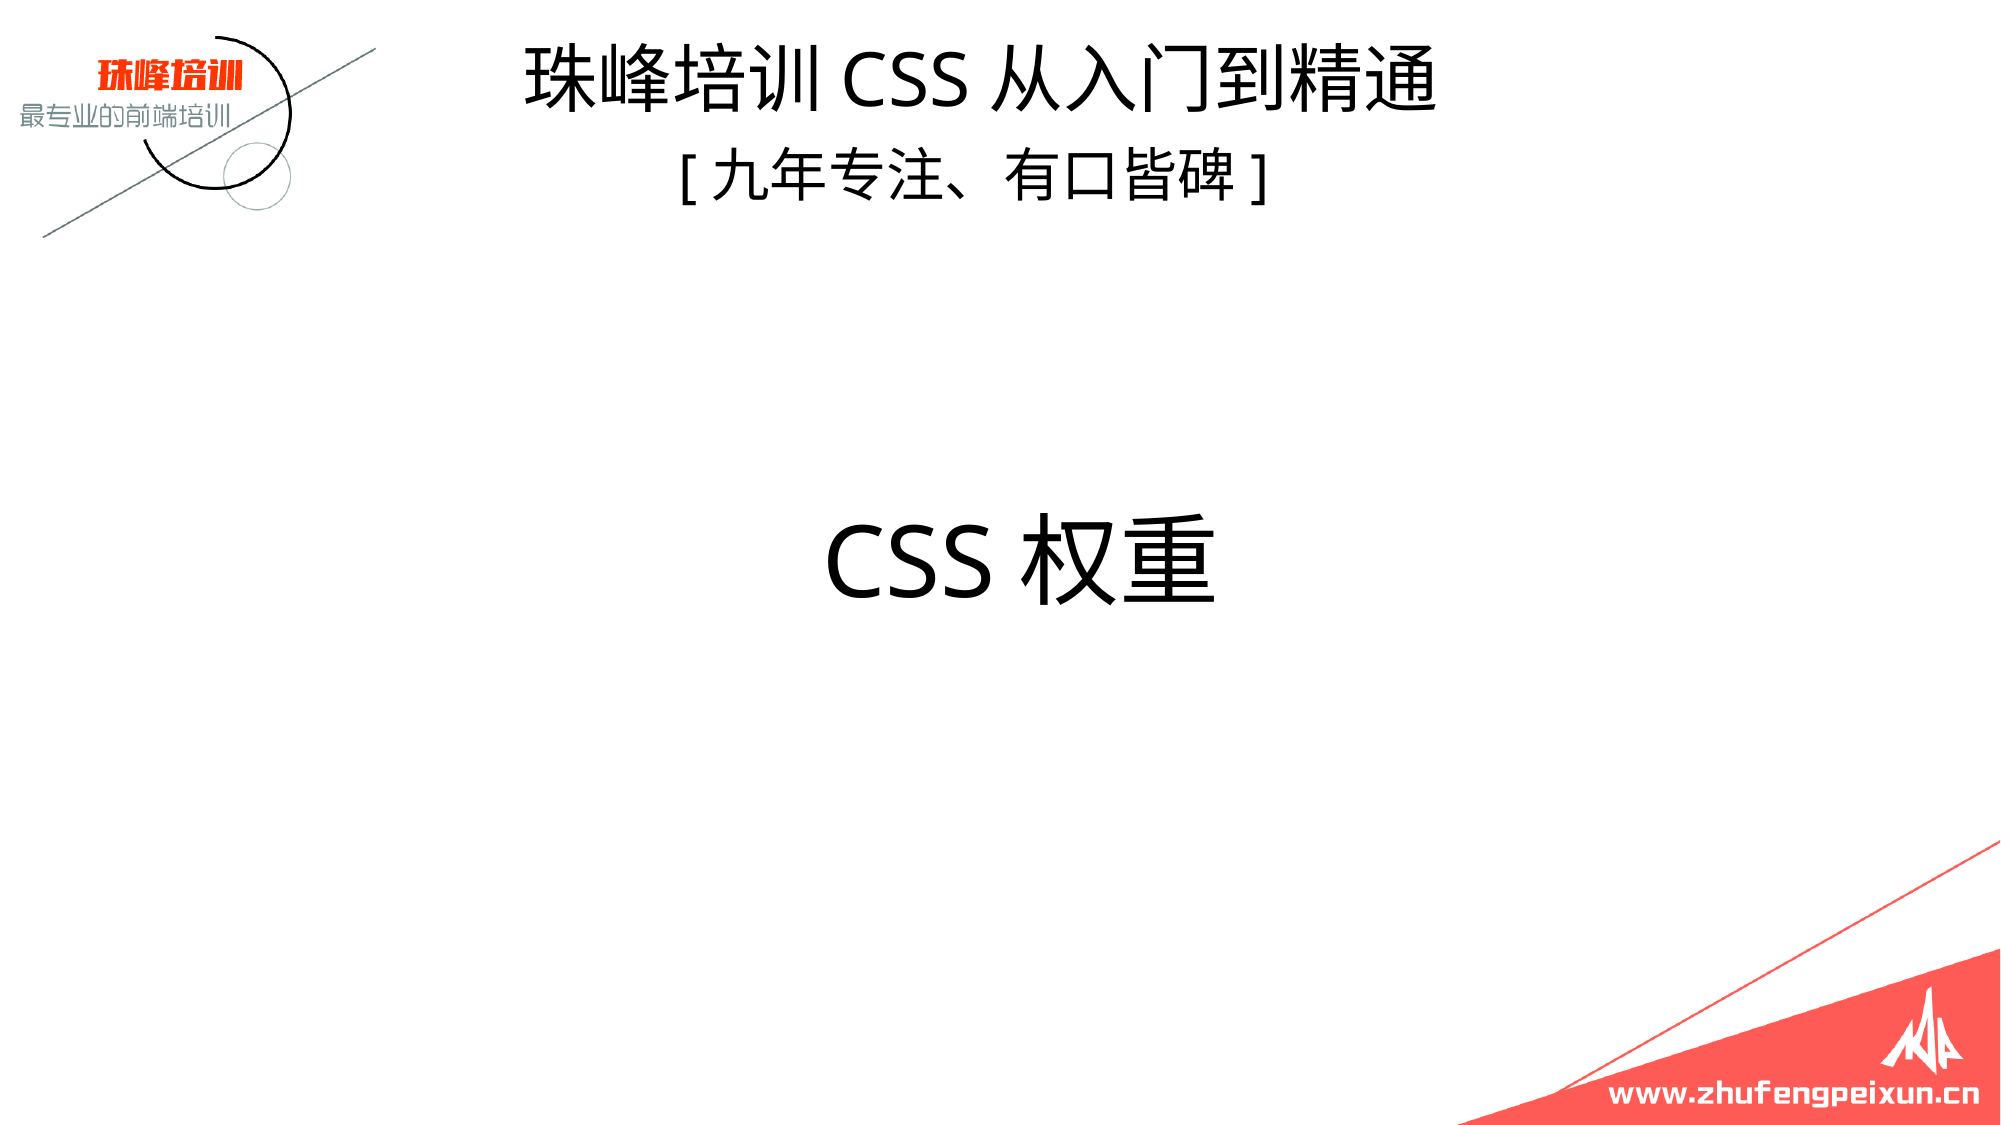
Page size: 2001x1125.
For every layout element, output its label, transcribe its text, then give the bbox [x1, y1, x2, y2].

title CSS权重 [208, 288, 1857, 658]
picture [1437, 796, 2001, 1125]
text_box 珠峰培训CSS从入门到精通 [九年专注、有口皆碑] [507, 23, 1737, 264]
picture [18, 36, 376, 238]
